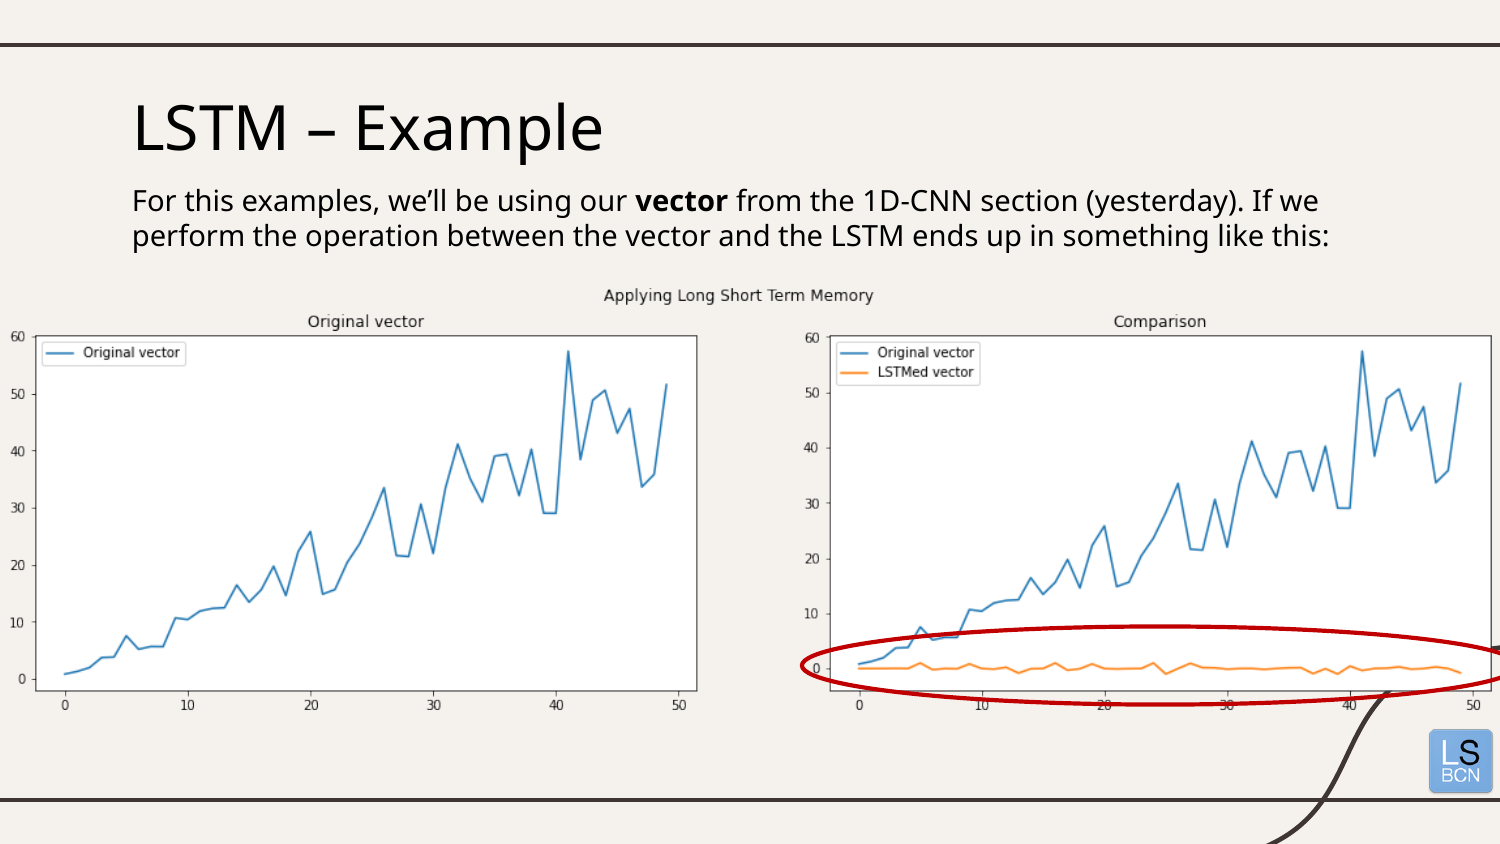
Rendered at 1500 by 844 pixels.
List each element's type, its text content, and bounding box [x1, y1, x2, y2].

picture [0, 279, 1500, 801]
title LSTM – Example [116, 72, 1278, 166]
text_box For this examples, we’ll be using our vector from the 1D-CNN section (yesterday). If we perform the operation between the vector and the LSTM ends up in something like this: [116, 166, 1438, 274]
